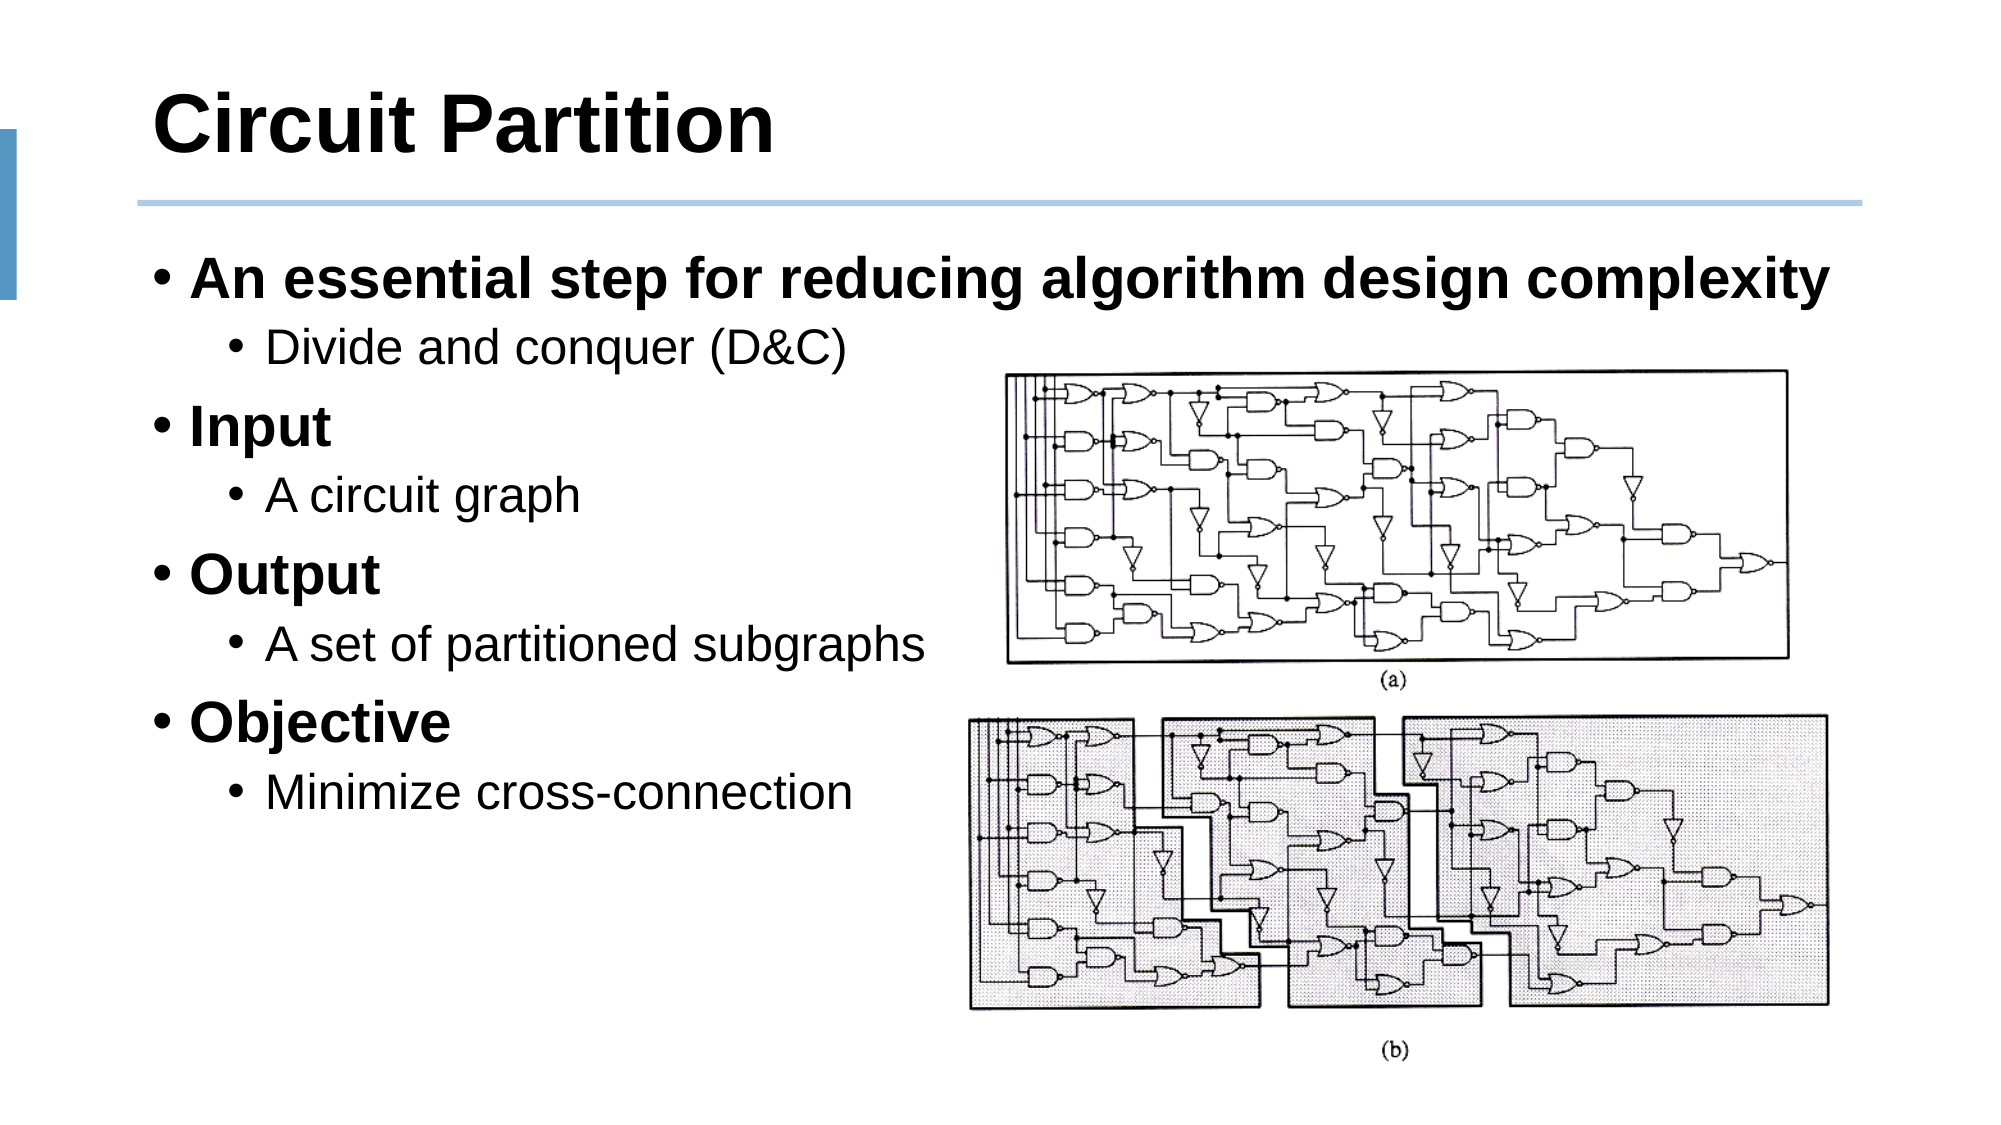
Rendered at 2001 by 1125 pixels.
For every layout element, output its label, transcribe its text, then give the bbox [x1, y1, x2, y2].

list An essential step for reducing algorithm design complexity Divide and conquer (D&C) Input A circuit graph Output A set of partitioned subgraphs Objective Minimize cross-connection [137, 240, 1863, 1014]
title Circuit Partition [137, 42, 1863, 208]
picture [935, 340, 1863, 1083]
